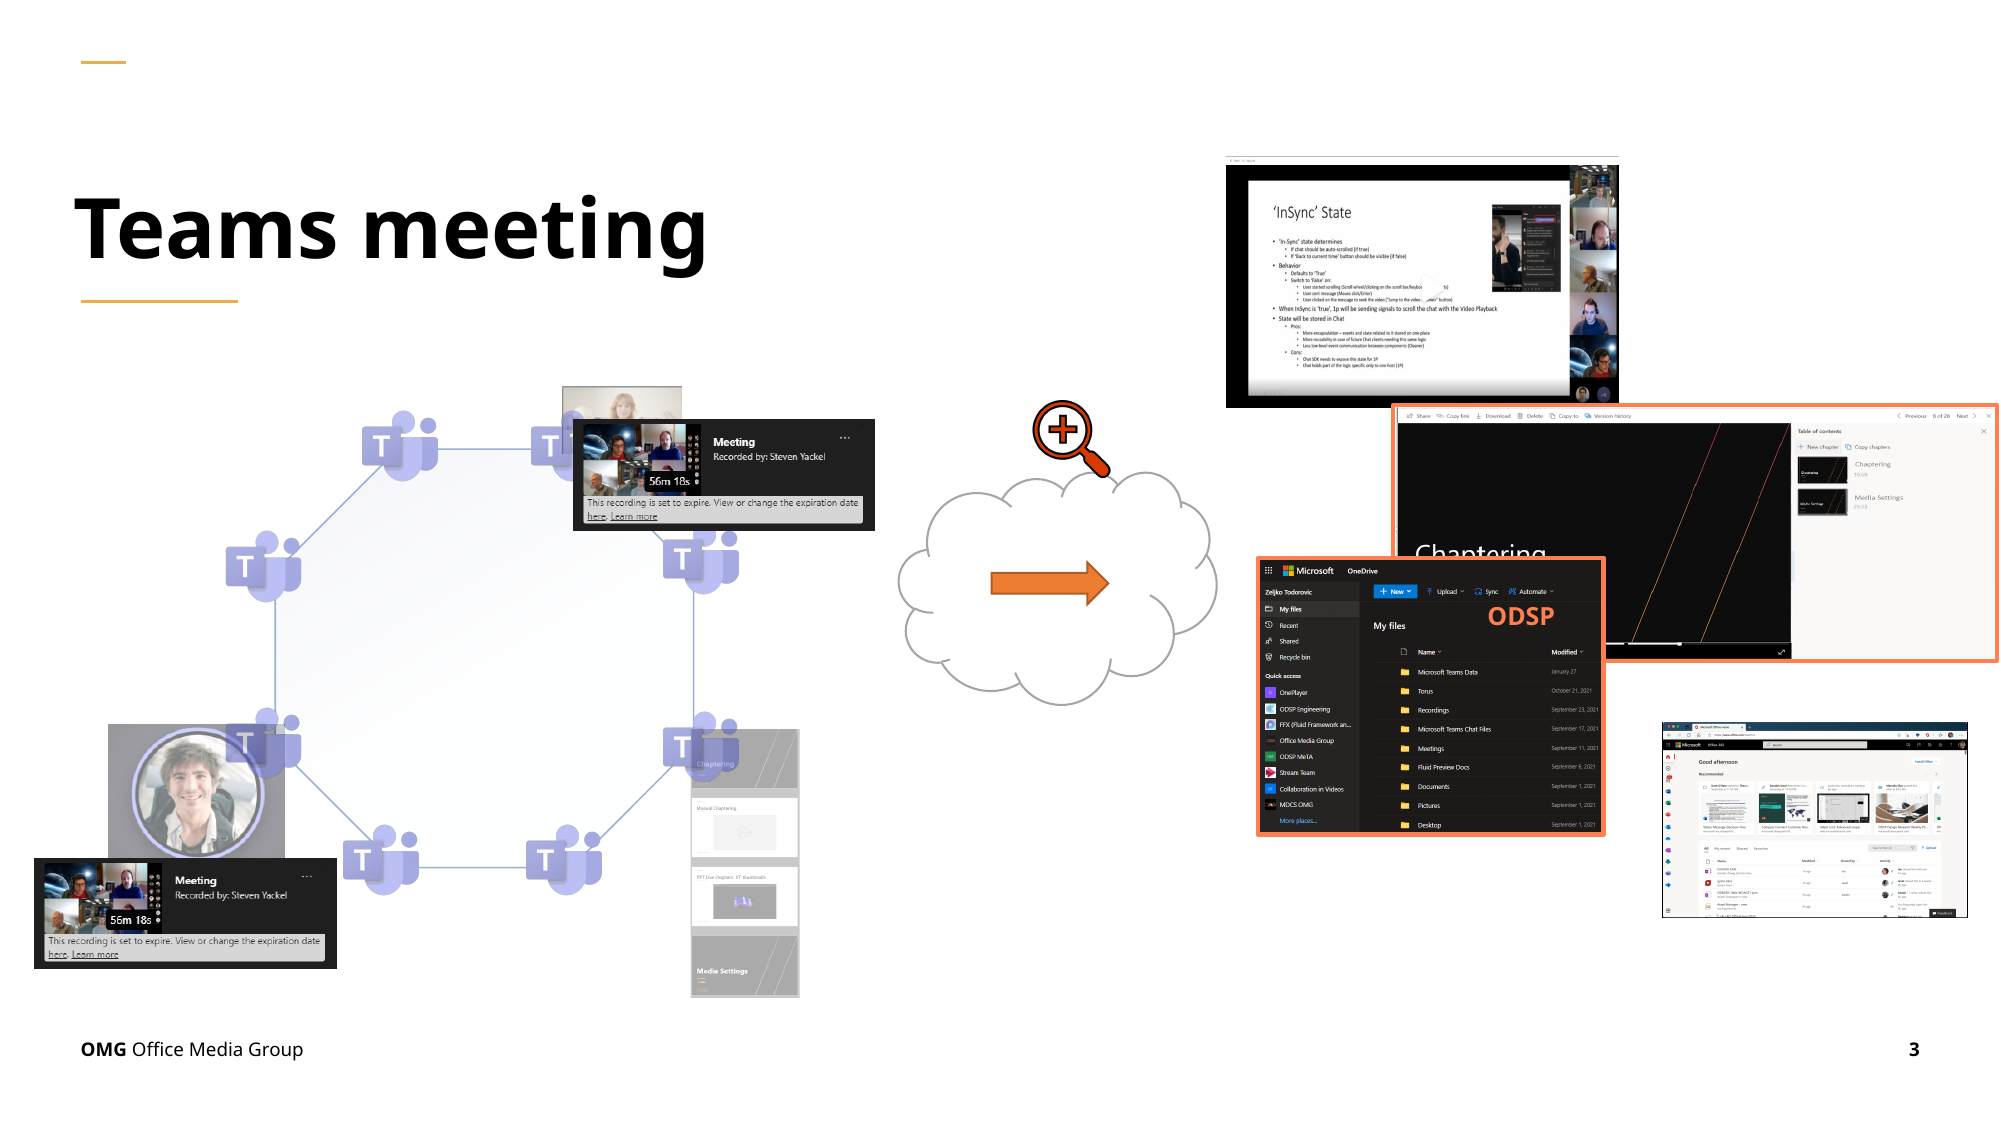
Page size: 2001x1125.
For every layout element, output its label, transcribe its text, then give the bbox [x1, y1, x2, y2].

text_box [897, 471, 1218, 706]
slide_number 3 [1830, 1020, 1935, 1081]
picture [1226, 156, 1995, 833]
picture [34, 386, 875, 998]
text_box Teams meeting [59, 168, 1150, 278]
picture [1662, 722, 1968, 918]
picture [1026, 392, 1118, 484]
text_box [990, 559, 1110, 607]
